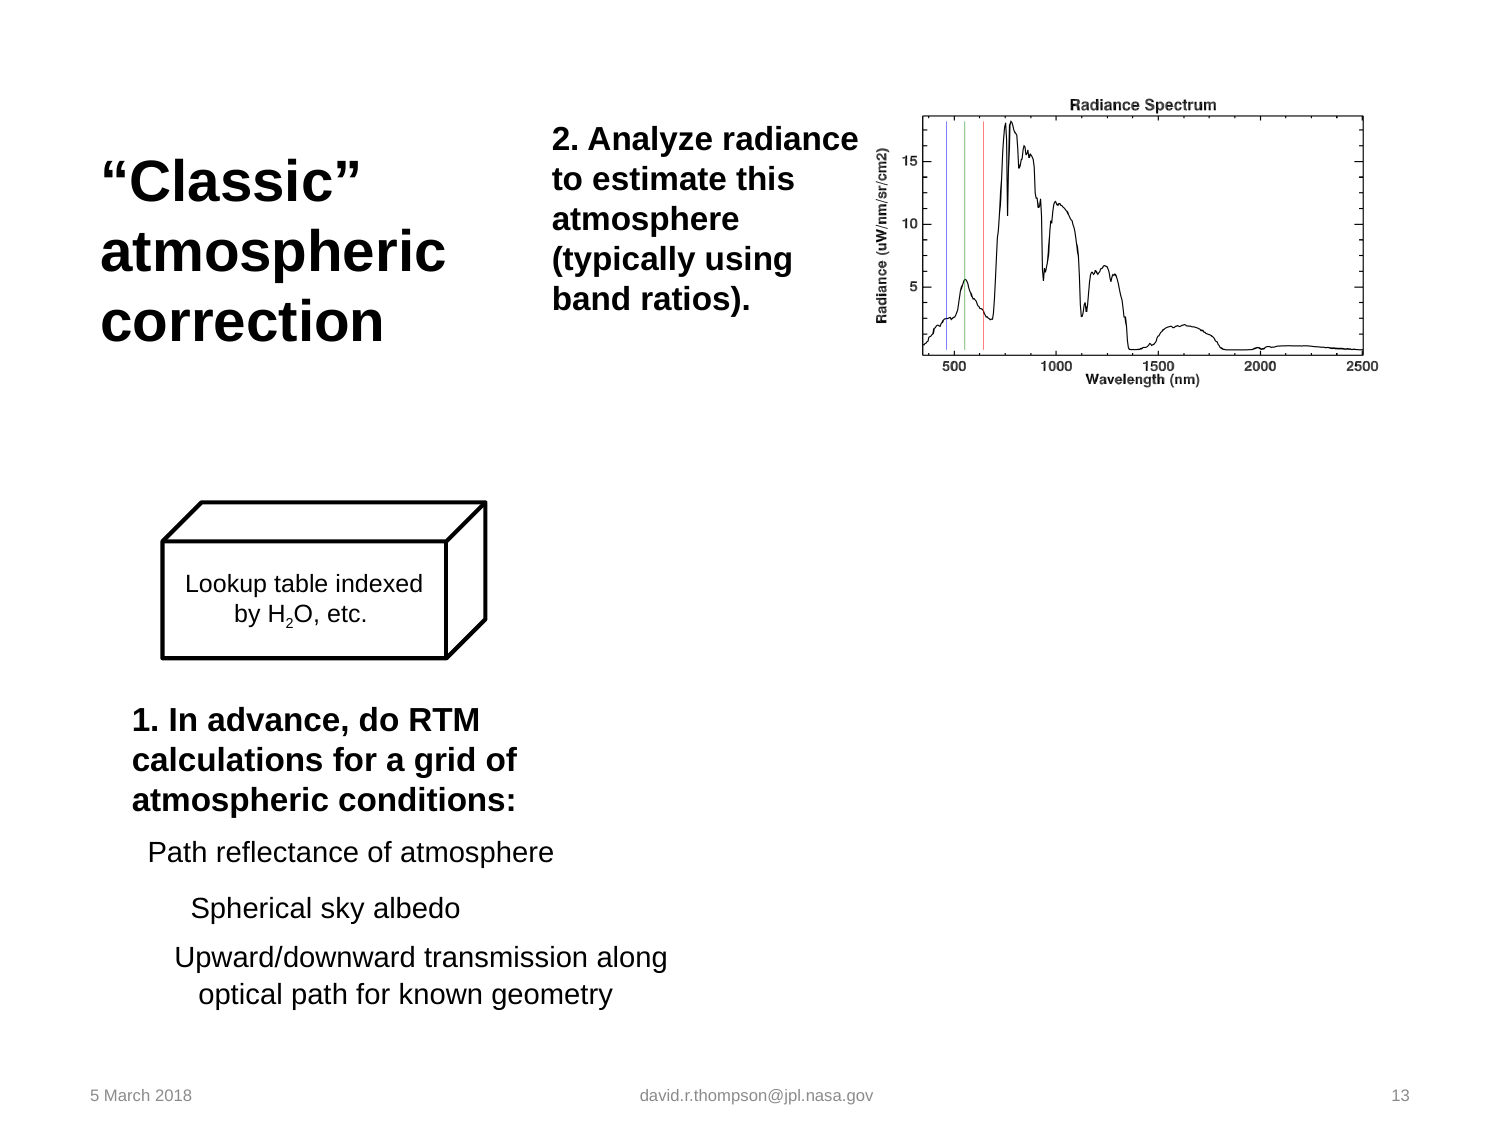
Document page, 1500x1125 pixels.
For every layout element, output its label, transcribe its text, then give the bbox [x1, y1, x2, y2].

slide_number 13 [1217, 1065, 1425, 1125]
footer david.r.thompson@jpl.nasa.gov [309, 1065, 1205, 1125]
text_box 1. In advance, do RTM calculations for a grid of atmospheric conditions: [117, 691, 571, 826]
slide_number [75, 1065, 297, 1125]
text_box Lookup table indexed by H2O, etc. [160, 500, 488, 661]
text_box 2. Analyze radiance to estimate this atmosphere (typically using band ratios). [537, 110, 832, 325]
picture [837, 24, 1393, 455]
title “Classic” atmospheric correction [85, 135, 537, 208]
